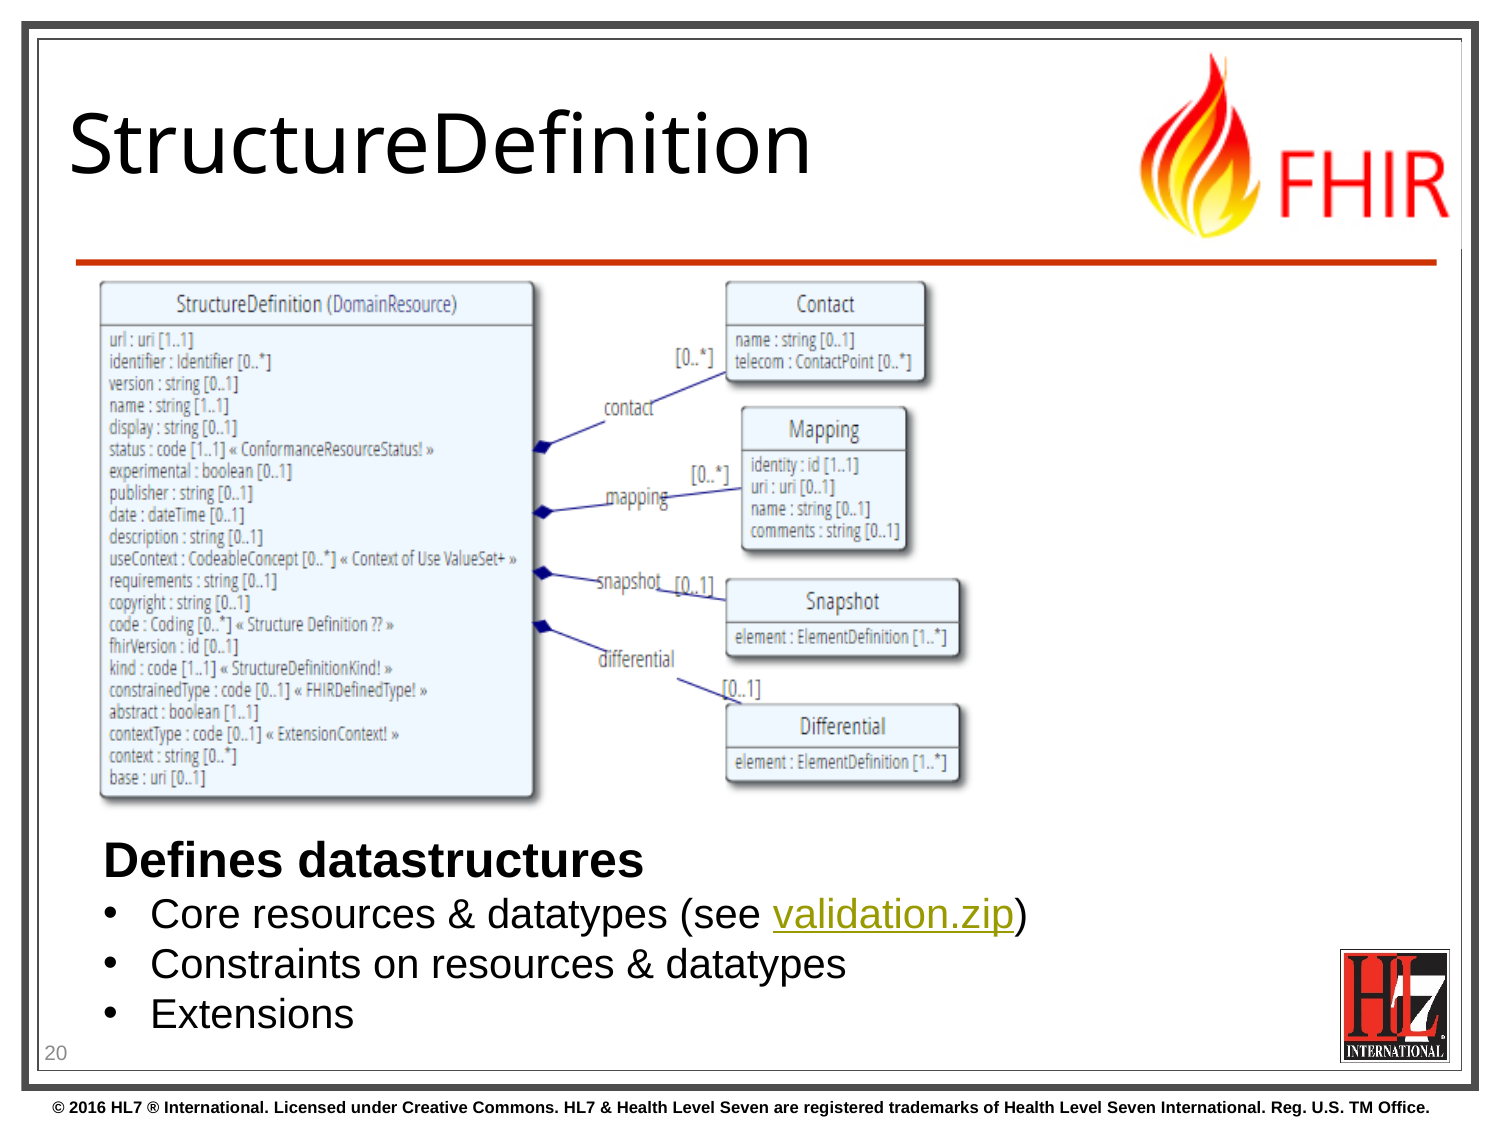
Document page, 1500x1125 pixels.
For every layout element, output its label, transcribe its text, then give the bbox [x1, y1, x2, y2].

picture [1340, 949, 1450, 1063]
picture [1128, 42, 1462, 249]
title StructureDefinition [53, 54, 1128, 244]
text_box Defines datastructures Core resources & datatypes (see validation.zip) Constraints on resources & datatypes Extensions [88, 819, 1317, 1045]
slide_number 20 [29, 1034, 148, 1071]
picture [77, 266, 987, 830]
